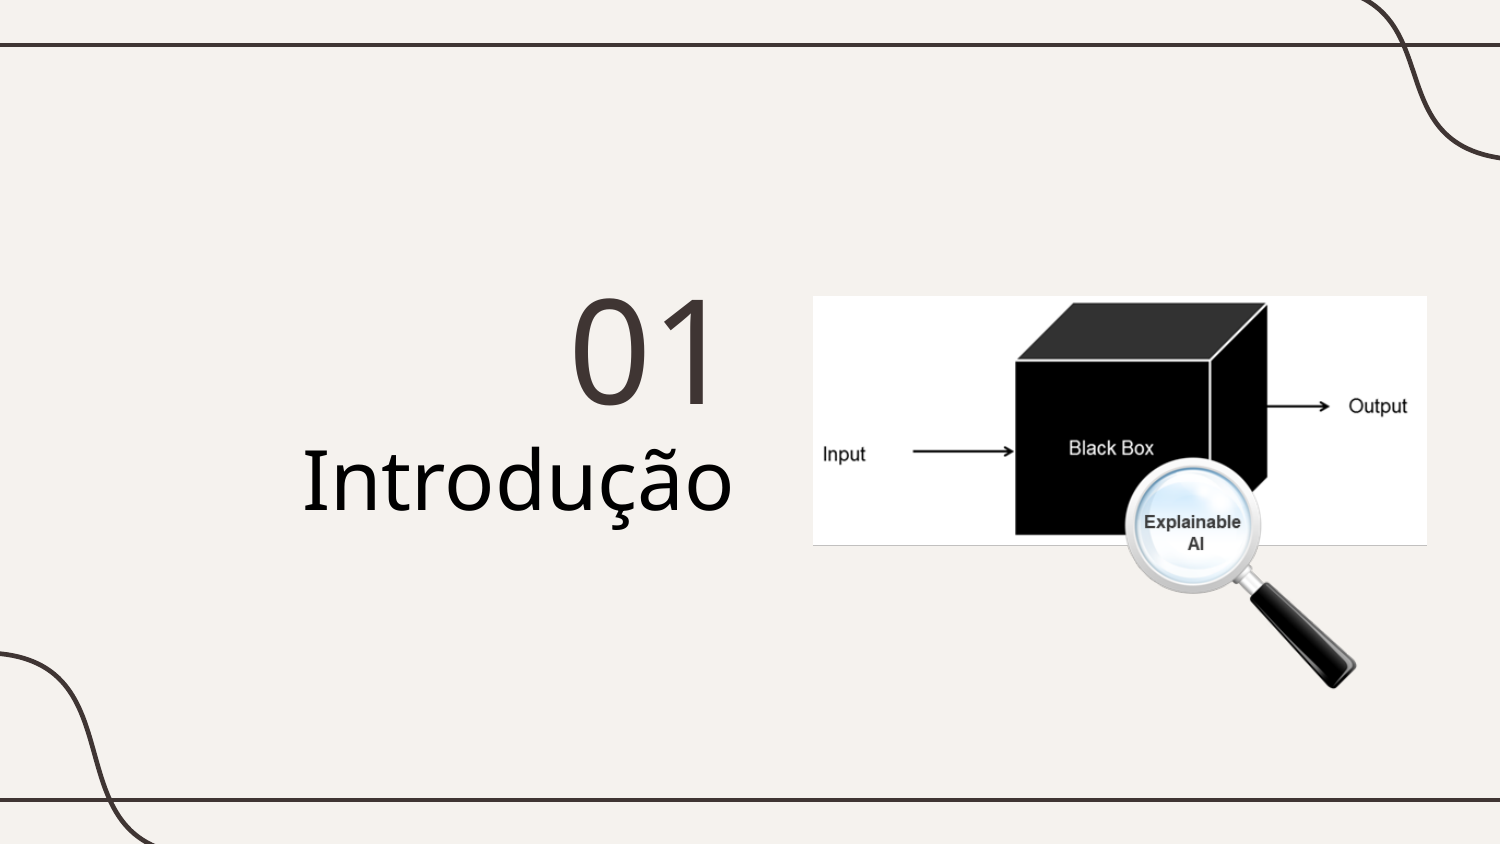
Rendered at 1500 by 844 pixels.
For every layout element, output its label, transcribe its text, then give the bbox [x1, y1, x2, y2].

title 01 [479, 243, 750, 404]
title Introdução [0, 412, 750, 595]
picture [812, 296, 1427, 710]
